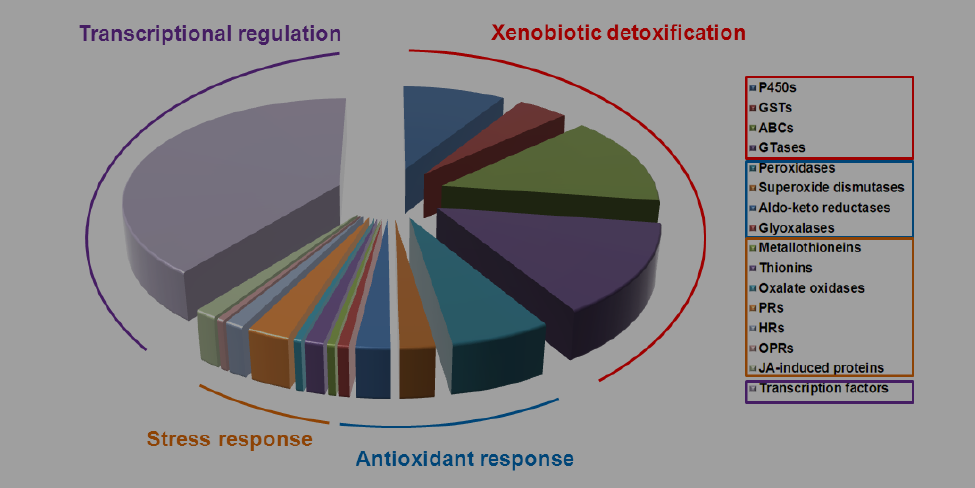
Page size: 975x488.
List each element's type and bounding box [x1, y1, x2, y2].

picture [72, 6, 914, 488]
text_box [0, 0, 975, 488]
